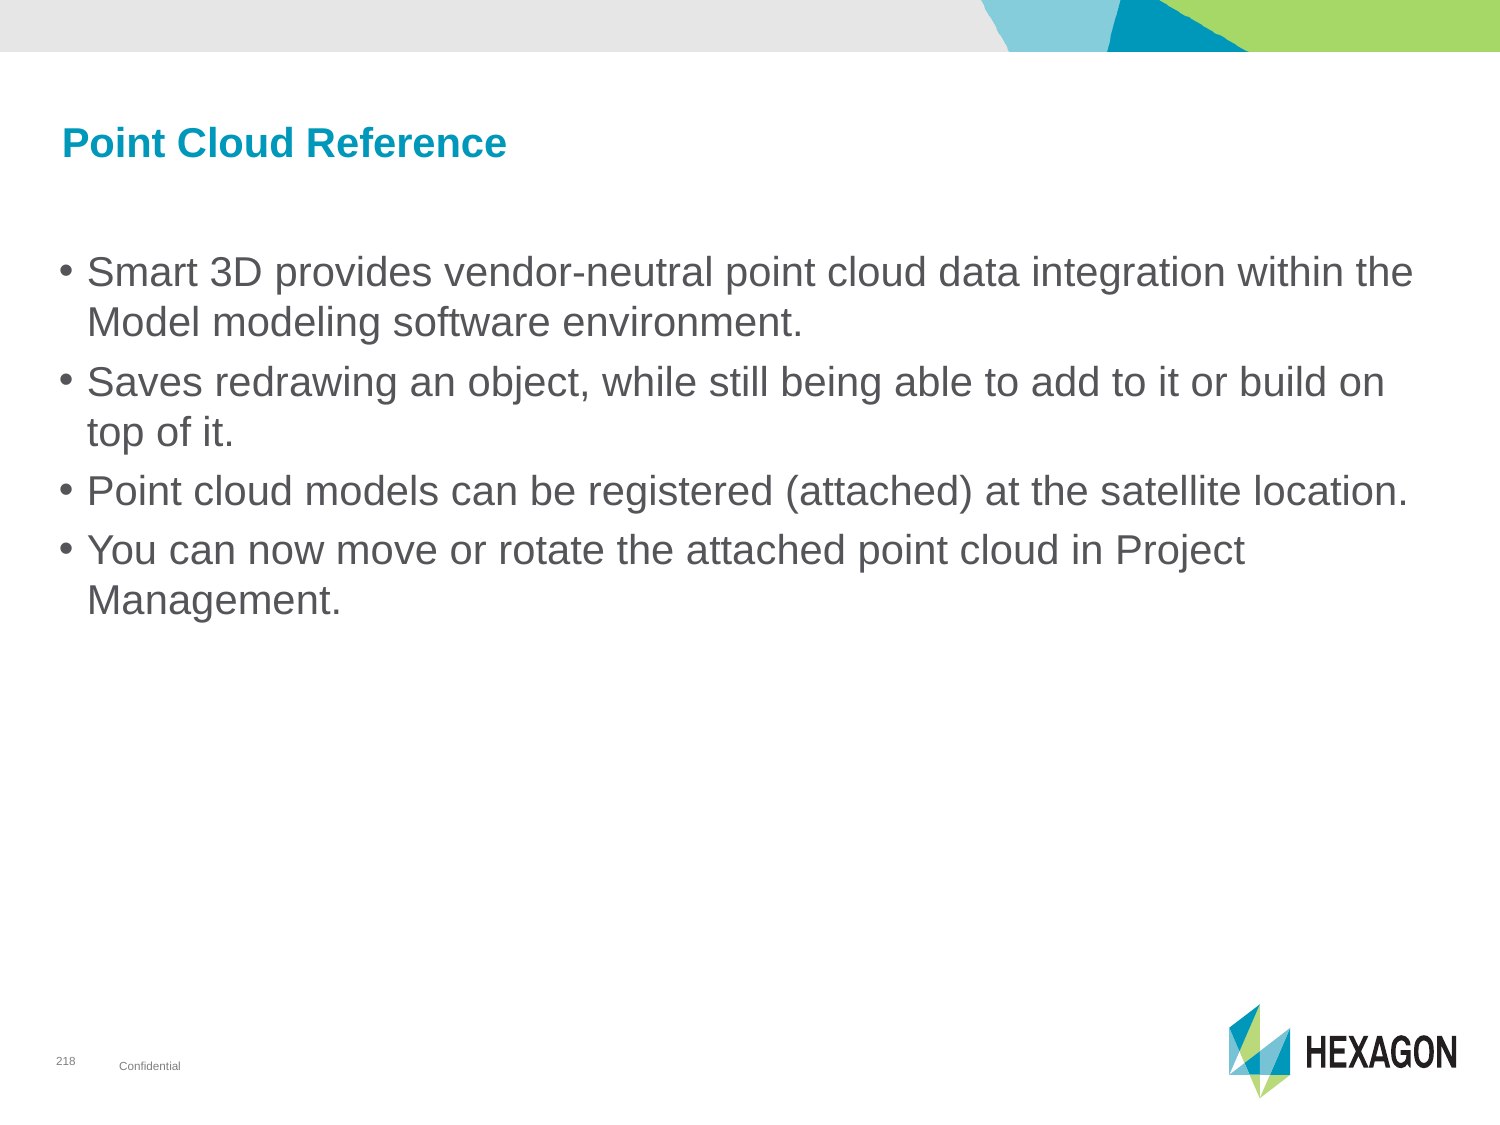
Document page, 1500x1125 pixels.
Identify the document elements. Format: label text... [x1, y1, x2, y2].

picture [0, 0, 1119, 52]
title Point Cloud Reference [46, 106, 1456, 188]
picture [1162, 0, 1500, 52]
list Smart 3D provides vendor-neutral point cloud data integration within the Model modeling software environment. Saves redrawing an object, while still being able to add to it or build on top of it. Point cloud models can be registered (attached) at the satellite location. You can now move or rotate the attached point cloud in Project Management. [43, 237, 1456, 975]
